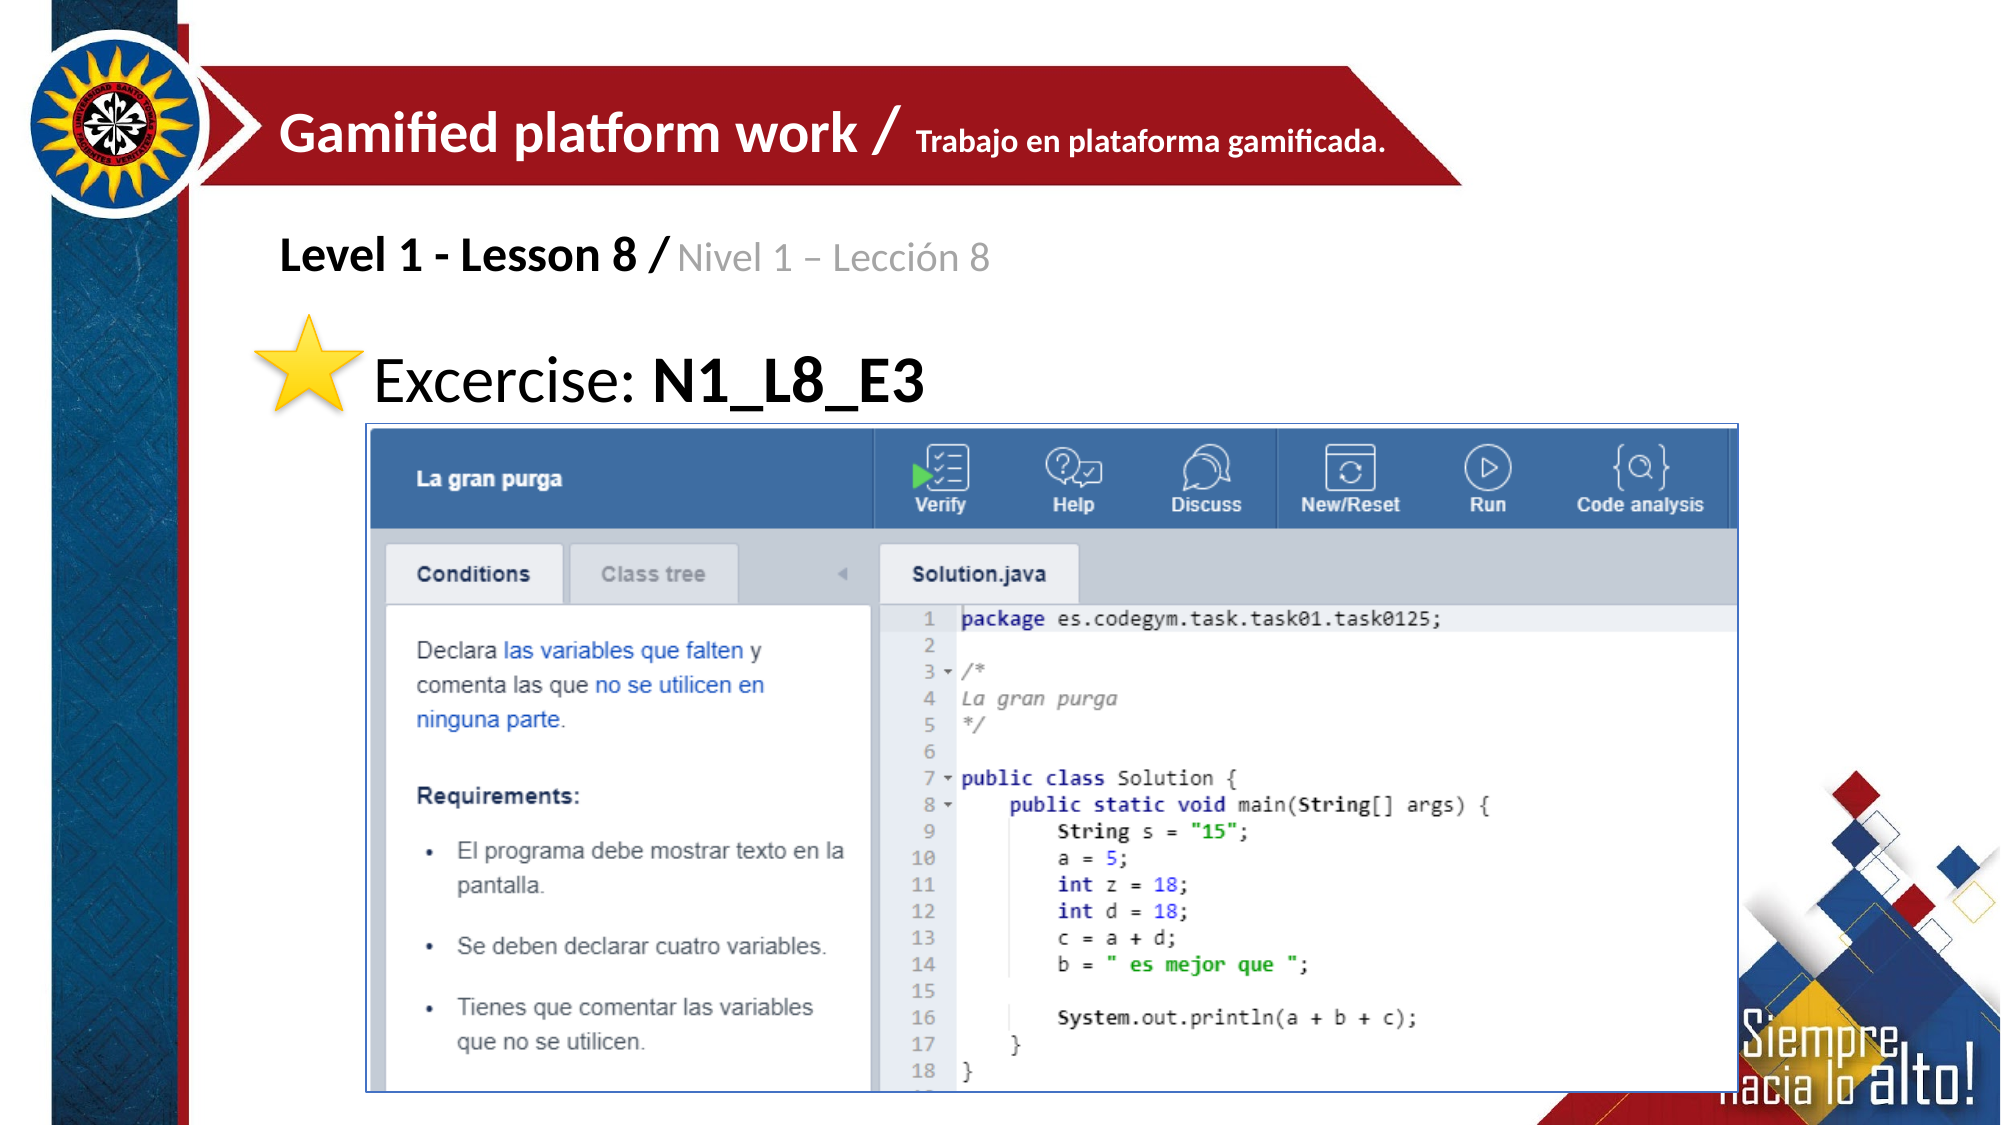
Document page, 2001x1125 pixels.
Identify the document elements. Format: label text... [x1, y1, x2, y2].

text_box Excercise: N1_L8_E3 [327, 328, 972, 424]
text_box Level 1 - Lesson 8 / Nivel 1 – Lección 8 [264, 213, 1839, 289]
text_box [254, 314, 364, 411]
picture [0, 0, 2001, 1125]
text_box Gamified platform work / Trabajo en plataforma gamificada. [264, 78, 1462, 173]
